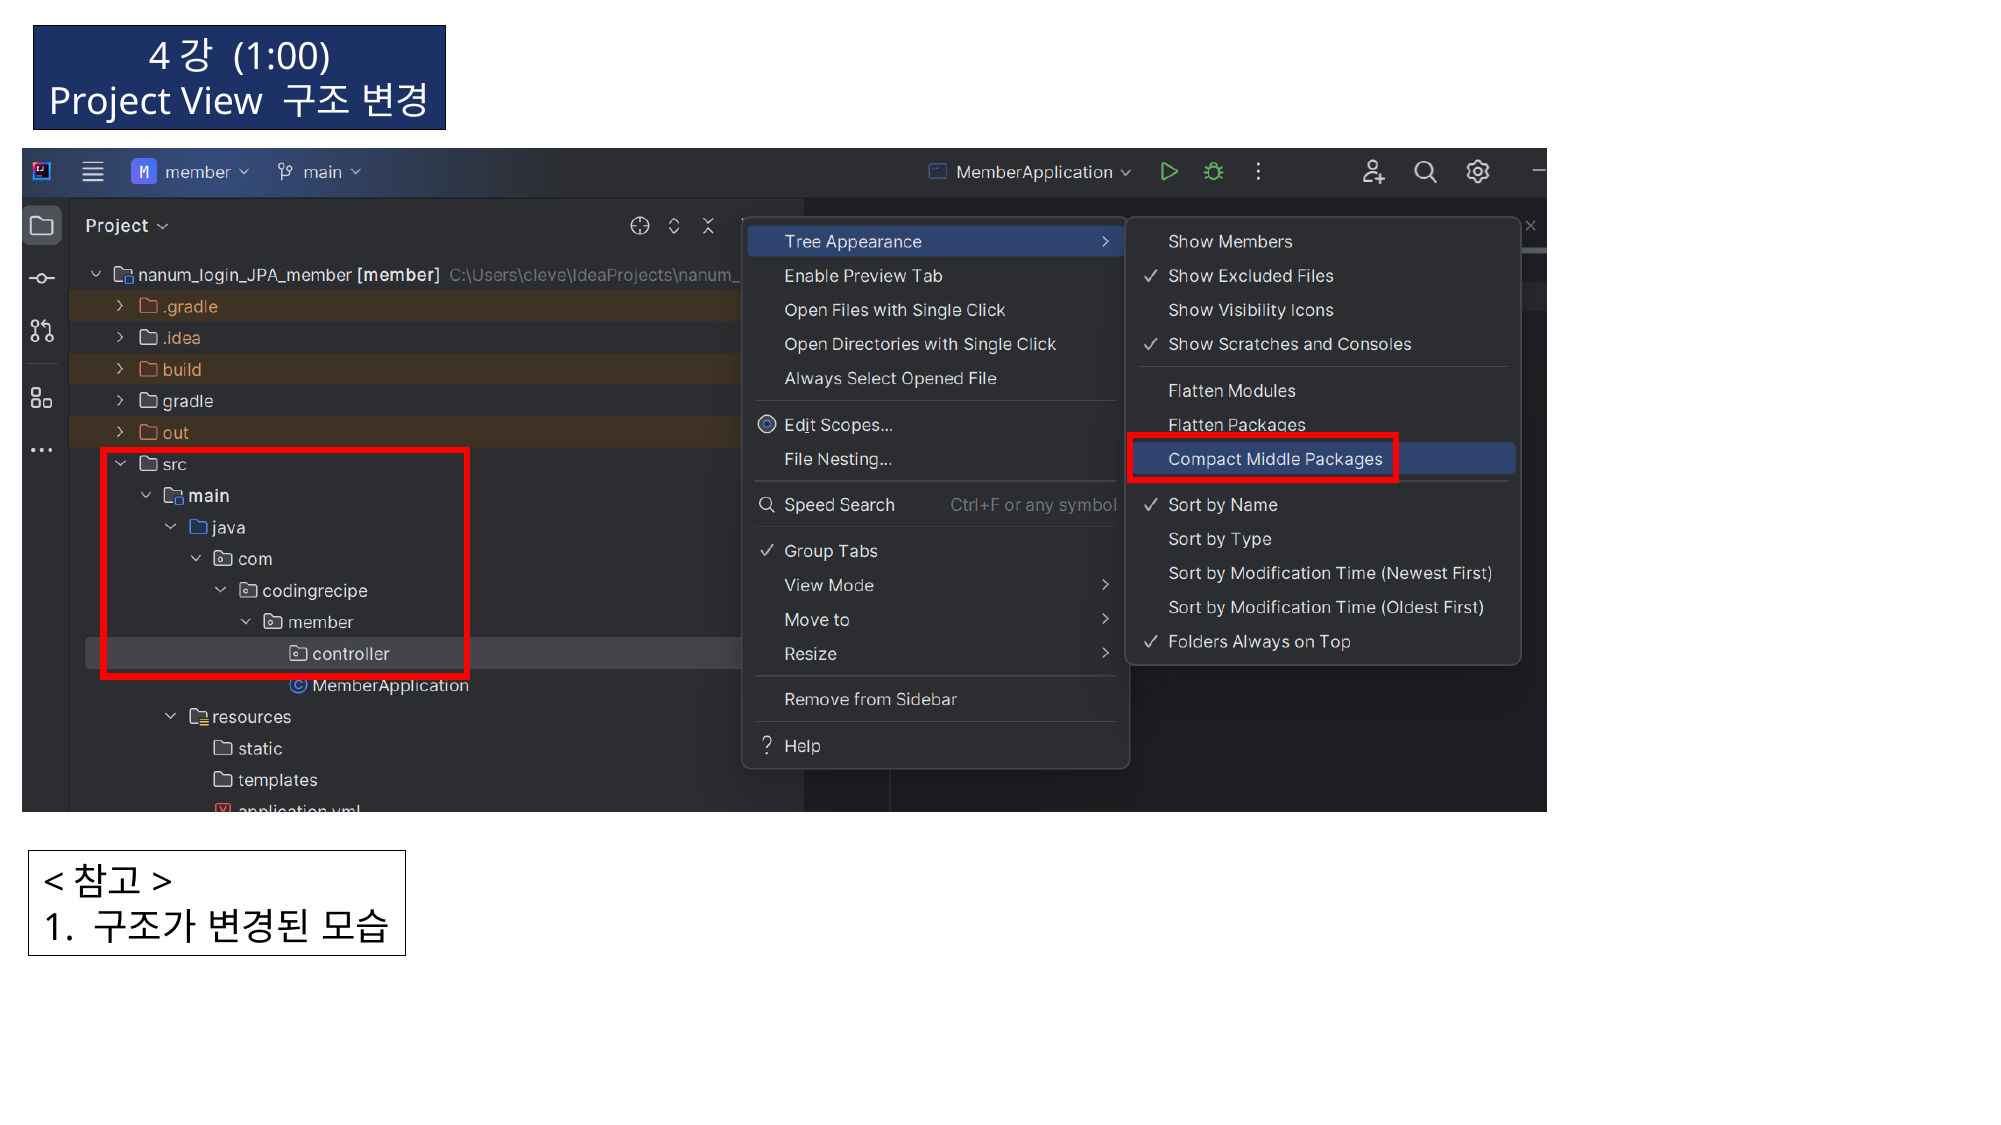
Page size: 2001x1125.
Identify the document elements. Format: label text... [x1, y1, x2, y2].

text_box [22, 148, 1547, 812]
text_box 4강 (1:00) Project View 구조 변경 [33, 25, 446, 130]
text_box <참고> 1. 구조가 변경된 모습 [28, 850, 406, 956]
